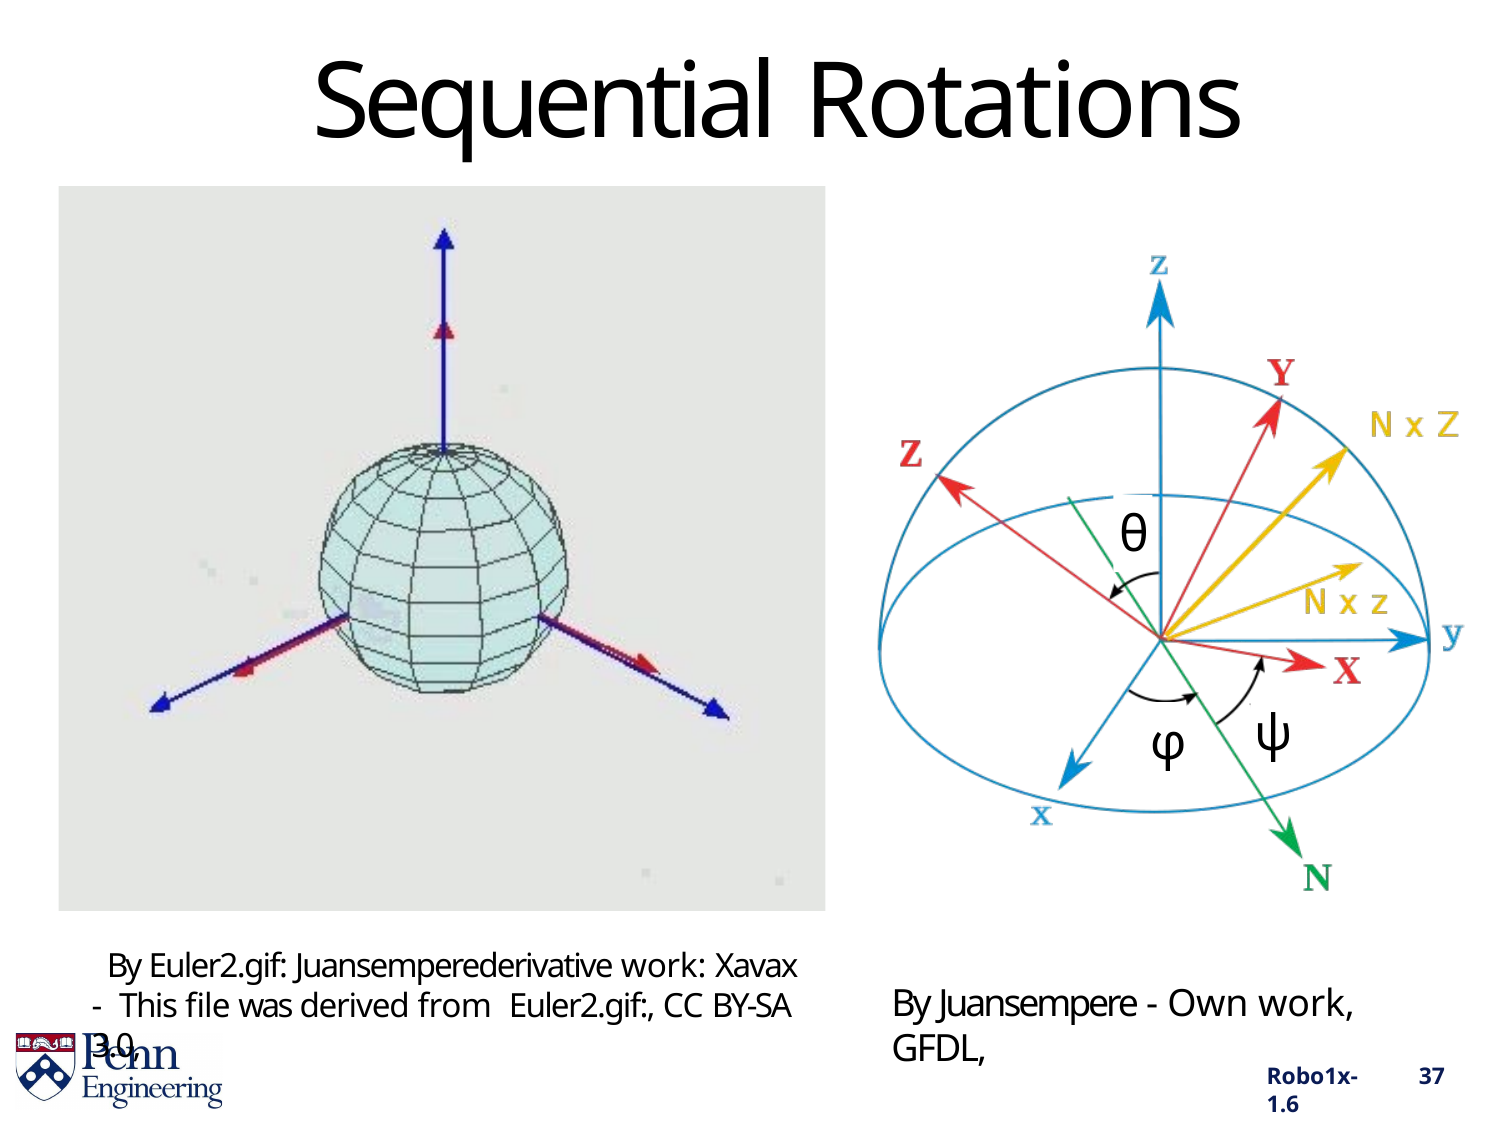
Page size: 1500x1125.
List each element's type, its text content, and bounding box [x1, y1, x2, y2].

text_box By Juansempere - Own work, GFDL, [889, 979, 1454, 1070]
text_box ψ [1252, 700, 1288, 761]
title Sequential Rotations [107, 0, 1392, 221]
text_box Robo1x-1.6 [1264, 1058, 1390, 1117]
text_box [1250, 693, 1290, 771]
slide_number 37 [1414, 1058, 1449, 1125]
text_box [1146, 702, 1186, 780]
text_box [58, 186, 826, 911]
text_box [1113, 494, 1153, 573]
text_box [858, 242, 1482, 903]
text_box θ [1117, 501, 1148, 562]
picture [15, 1033, 223, 1110]
text_box By Euler2.gif: Juansemperederivative work: Xavax - This file was derived from Euler2.gif:, CC BY-SA 3.0, [89, 943, 811, 1065]
text_box φ [1148, 709, 1185, 770]
